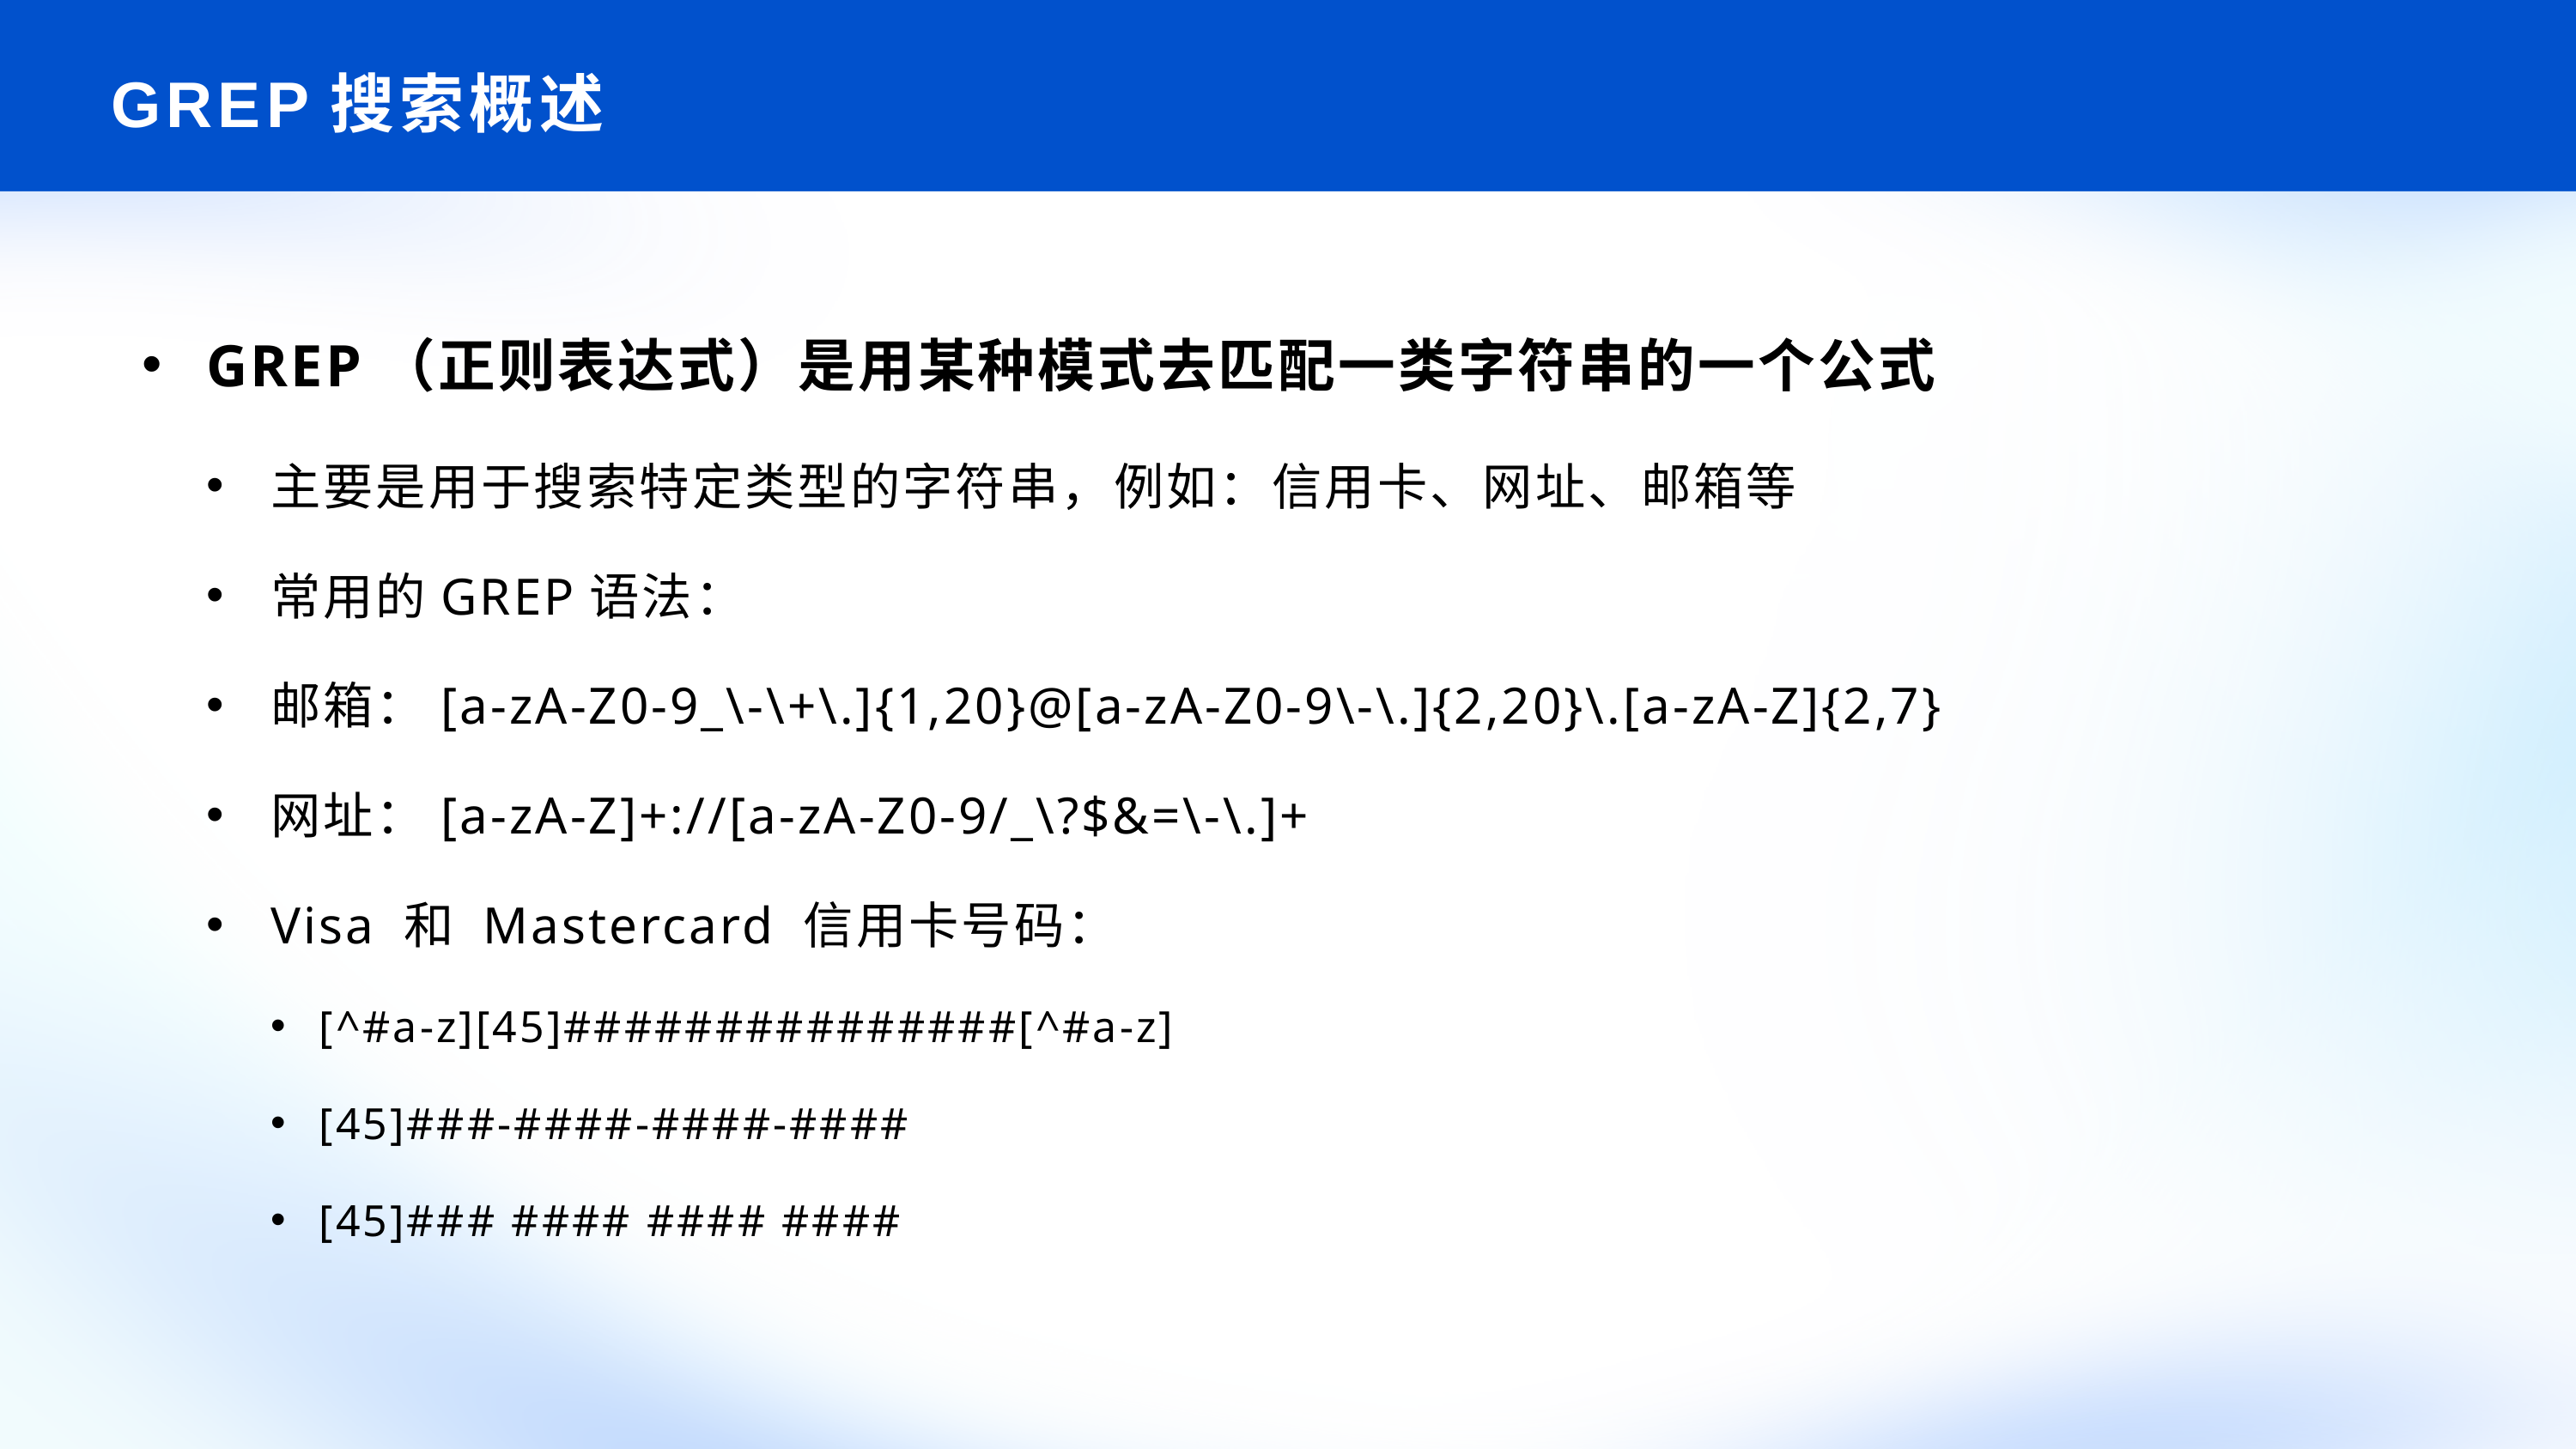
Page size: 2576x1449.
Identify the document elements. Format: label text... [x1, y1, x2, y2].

title GREP搜索概述 [98, 27, 2416, 177]
list GREP（正则表达式）是用某种模式去匹配一类字符串的一个公式 主要是用于搜索特定类型的字符串，例如：信用卡、网址、邮箱等 常用的GREP语法： 邮箱：[a-zA-Z0-9_\-\+\.]{1,20}@[a-zA-Z0-9\-\.]{2,20}\.[a-zA-Z]{2,7} 网址：[a-zA-Z]+://[a-zA-Z0-9/_\?$&=\-\.]+ Visa 和 Mastercard 信用卡号码： [^#a-z][45]###############[^#a-z] [45]###-####-####-#### [45]### #### #### #### [129, 288, 2447, 1294]
